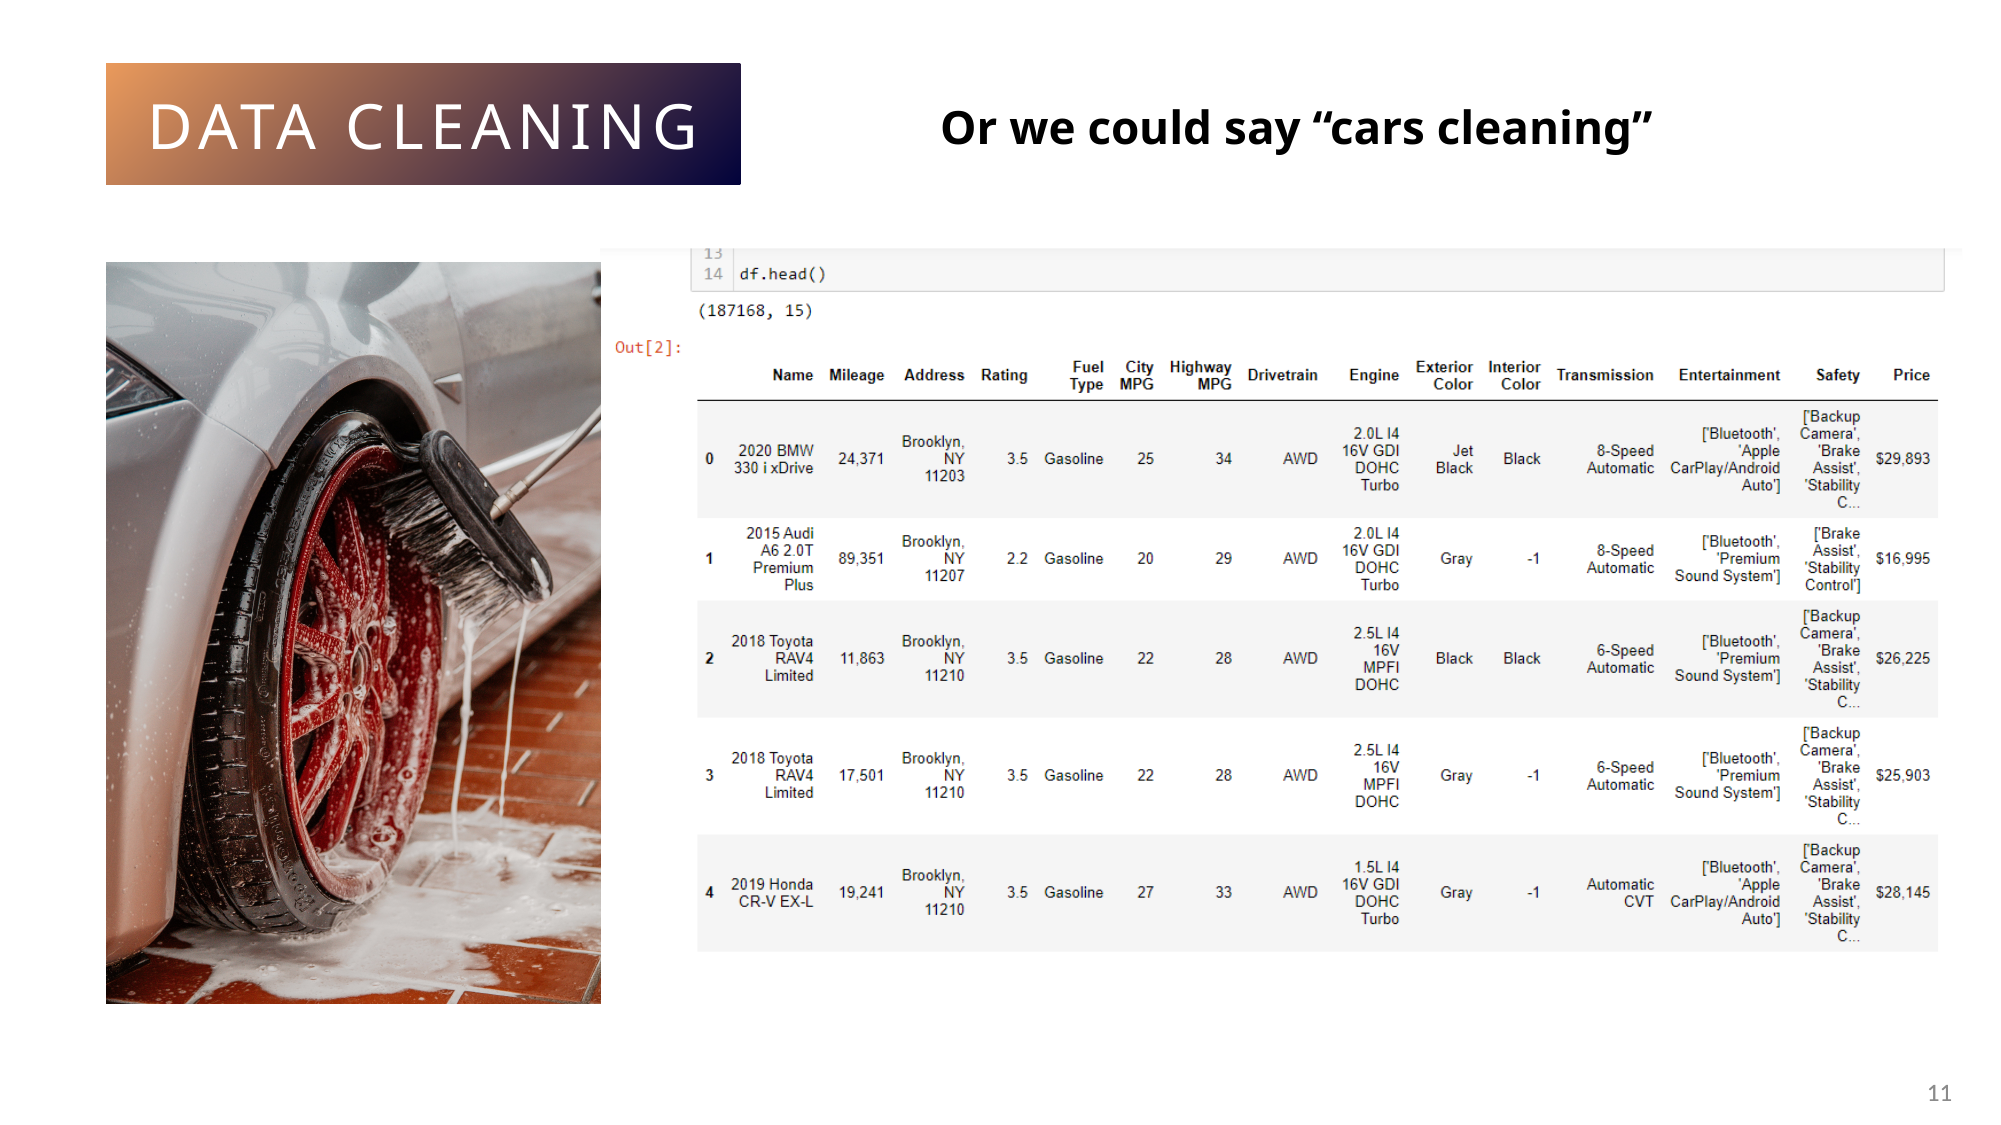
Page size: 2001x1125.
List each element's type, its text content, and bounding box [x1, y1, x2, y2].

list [105, 262, 601, 1004]
picture [600, 245, 2000, 1071]
text_box Or we could say “cars cleaning” [925, 63, 1765, 200]
list DATA CLEANING [106, 63, 741, 185]
slide_number 11 [1894, 1071, 1968, 1121]
